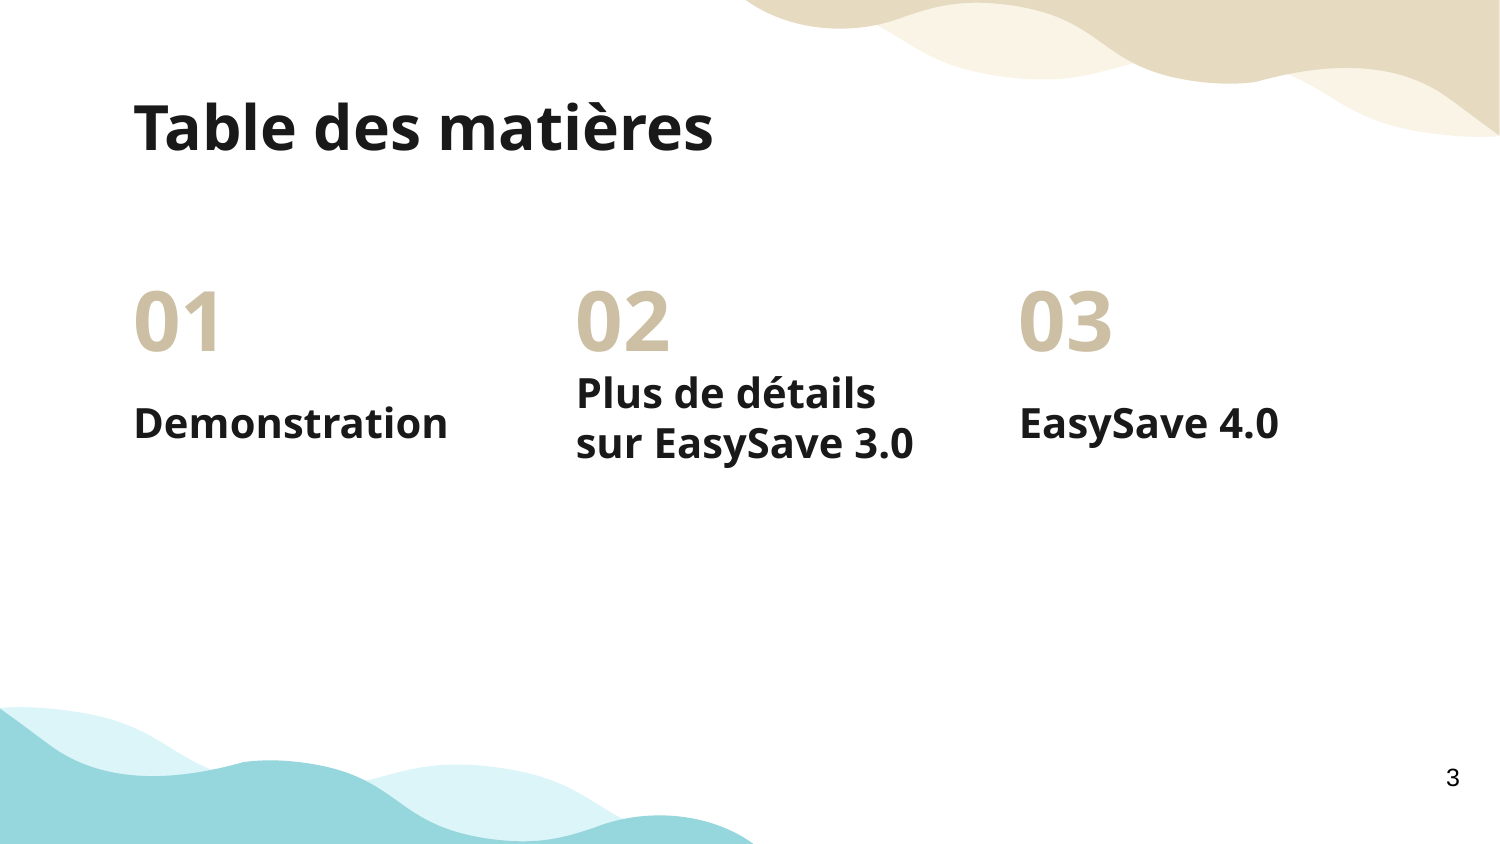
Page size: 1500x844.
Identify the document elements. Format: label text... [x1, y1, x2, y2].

title Demonstration [118, 401, 497, 462]
title 03 [1003, 280, 1139, 355]
title Plus de détails sur EasySave 3.0 [560, 362, 940, 482]
title 02 [560, 280, 696, 355]
title Table des matières [118, 72, 1382, 167]
title 01 [118, 280, 254, 355]
title EasySave 4.0 [1003, 401, 1382, 462]
slide_number 3 [987, 724, 1476, 800]
